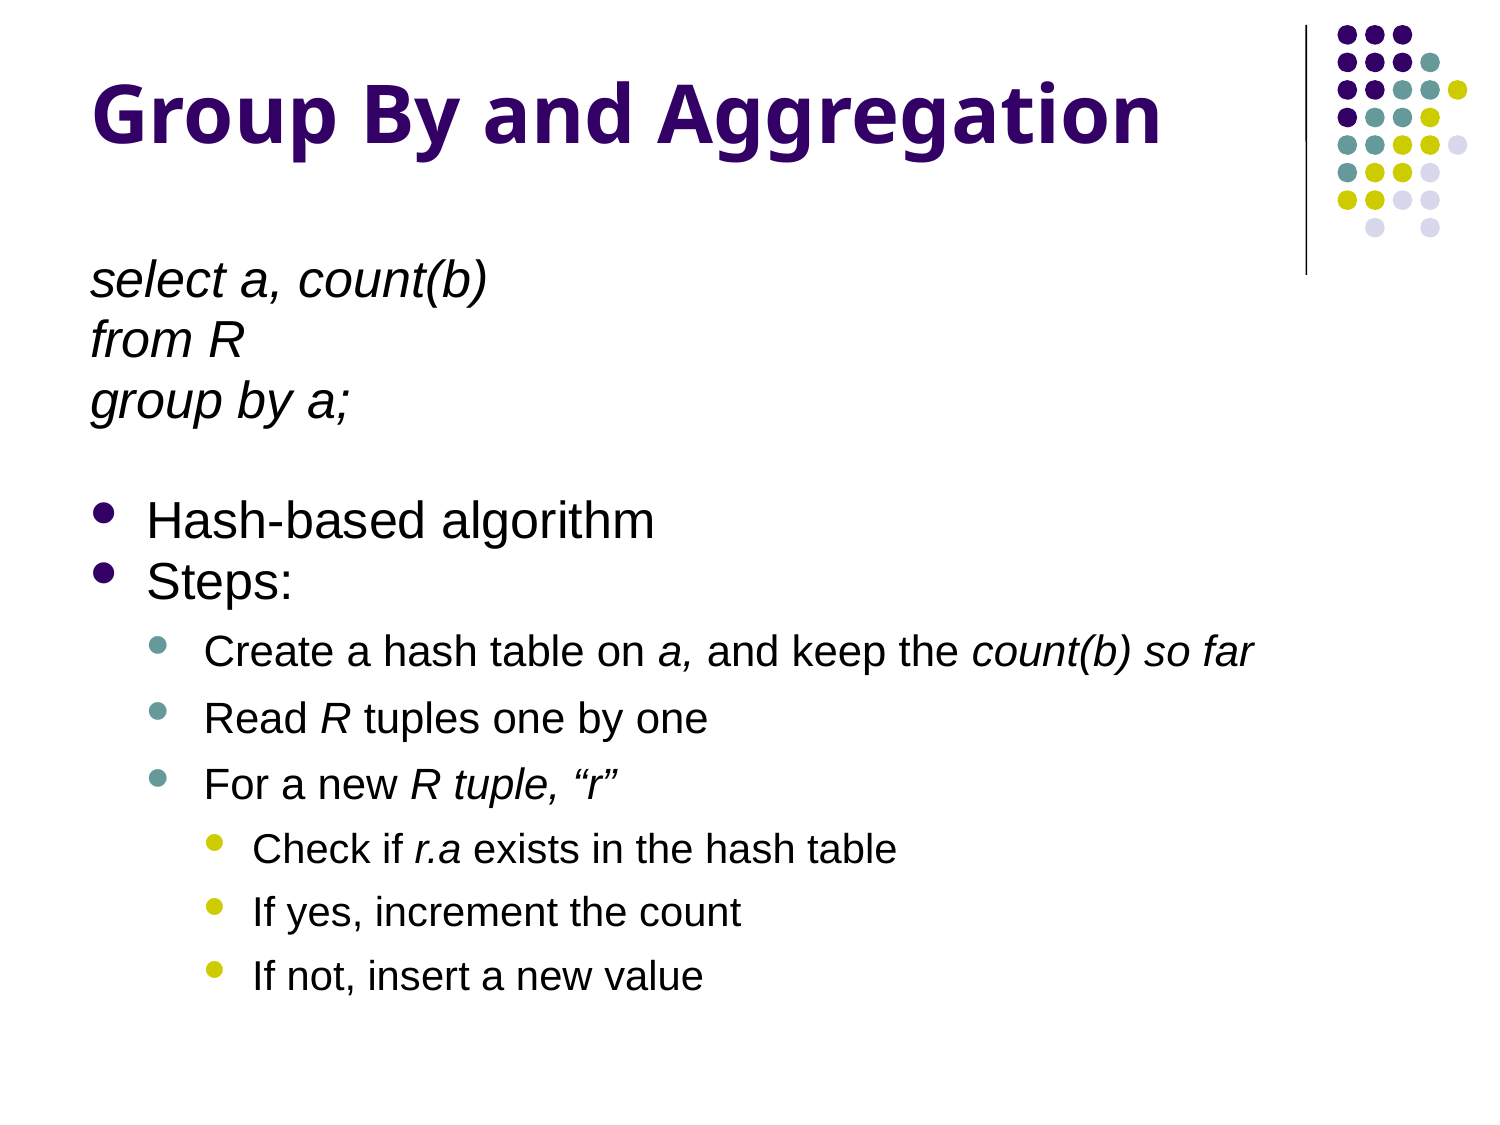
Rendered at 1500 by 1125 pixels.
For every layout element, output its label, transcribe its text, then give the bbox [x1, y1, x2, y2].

title Group By and Aggregation [74, 0, 1313, 168]
list select a, count(b) from R group by a; Hash-based algorithm Steps: Create a hash table on a, and keep the count(b) so far Read R tuples one by one For a new R tuple, “r” Check if r.a exists in the hash table If yes, increment the count If not, insert a new value [74, 249, 1479, 1063]
